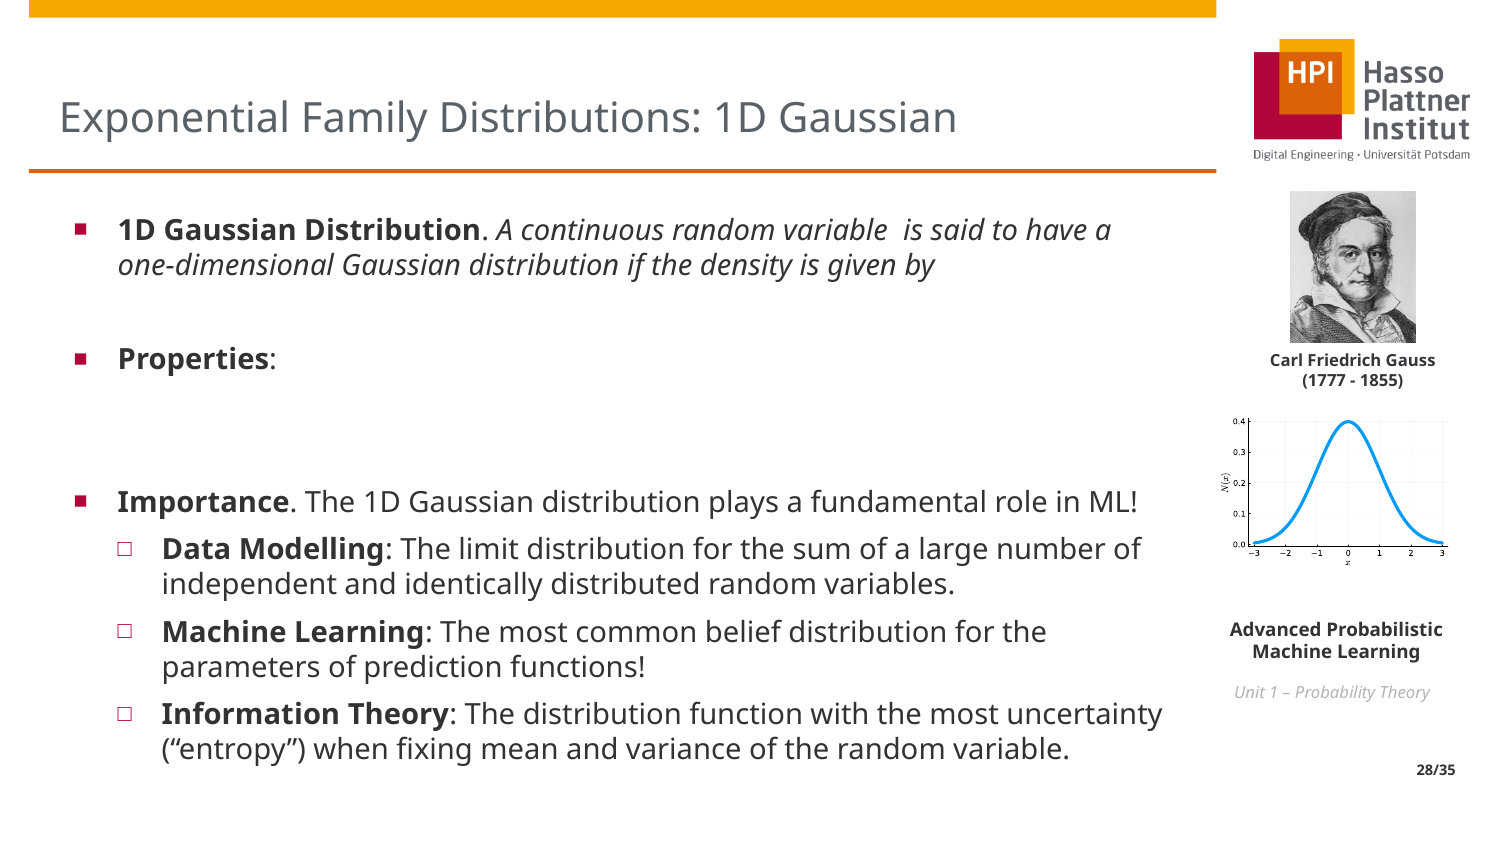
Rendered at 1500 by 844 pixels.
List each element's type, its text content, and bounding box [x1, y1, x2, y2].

text_box Carl Friedrich Gauss (1777 - 1855) [1228, 342, 1477, 398]
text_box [1220, 417, 1449, 566]
picture [1289, 190, 1417, 343]
picture [1254, 39, 1470, 161]
title Exponential Family Distributions: 1D Gaussian [58, 17, 1187, 170]
